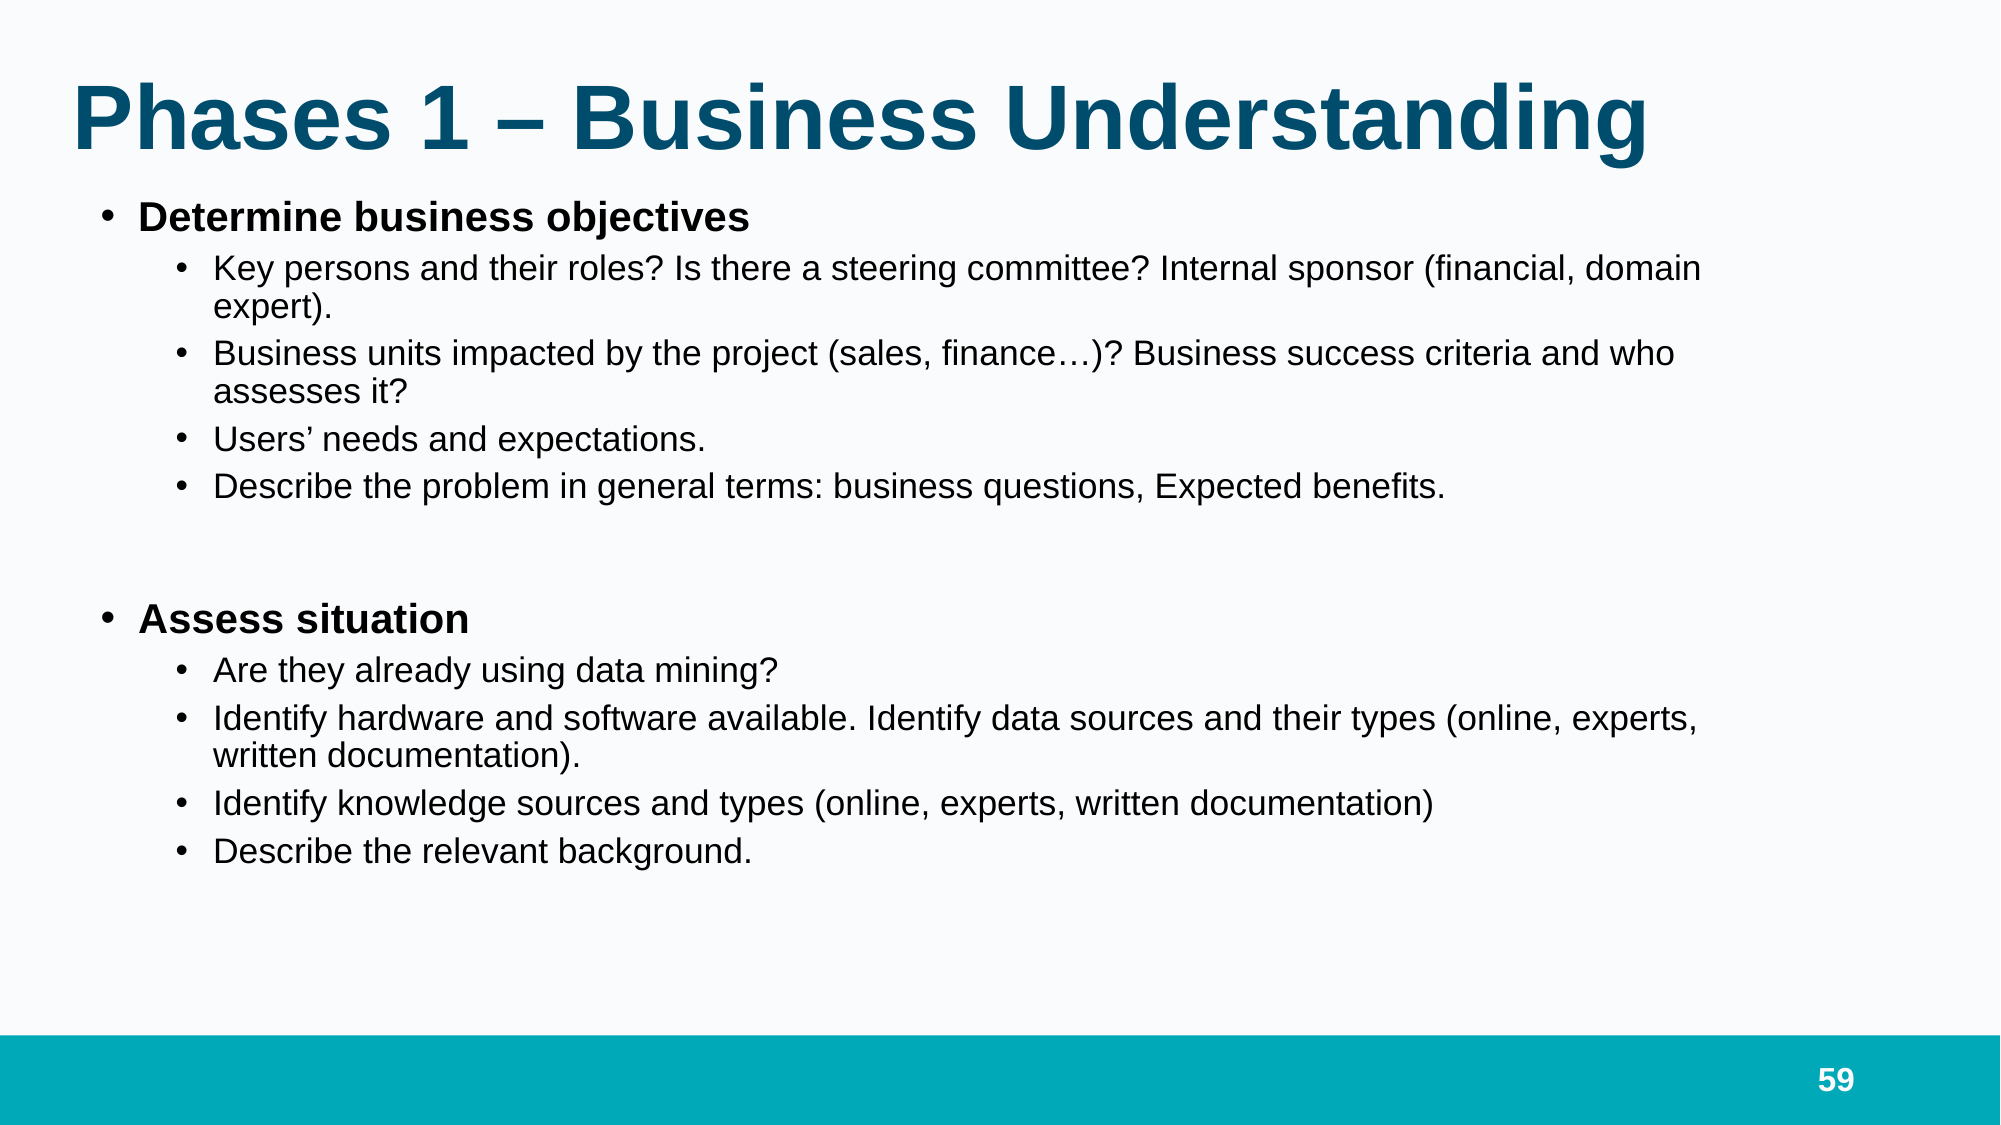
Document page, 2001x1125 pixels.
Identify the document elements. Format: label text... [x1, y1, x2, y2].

list Determine business objectives Key persons and their roles? Is there a steering committee? Internal sponsor (financial, domain expert). Business units impacted by the project (sales, finance…)? Business success criteria and who assesses it? Users’ needs and expectations. Describe the problem in general terms: business questions, Expected benefits. Assess situation Are they already using data mining? Identify hardware and software available. Identify data sources and their types (online, experts, written documentation). Identify knowledge sources and types (online, experts, written documentation) Describe the relevant background. [92, 188, 1791, 968]
slide_number 59 [1807, 1050, 1863, 1106]
title Phases 1 – Business Understanding [64, 49, 1791, 190]
